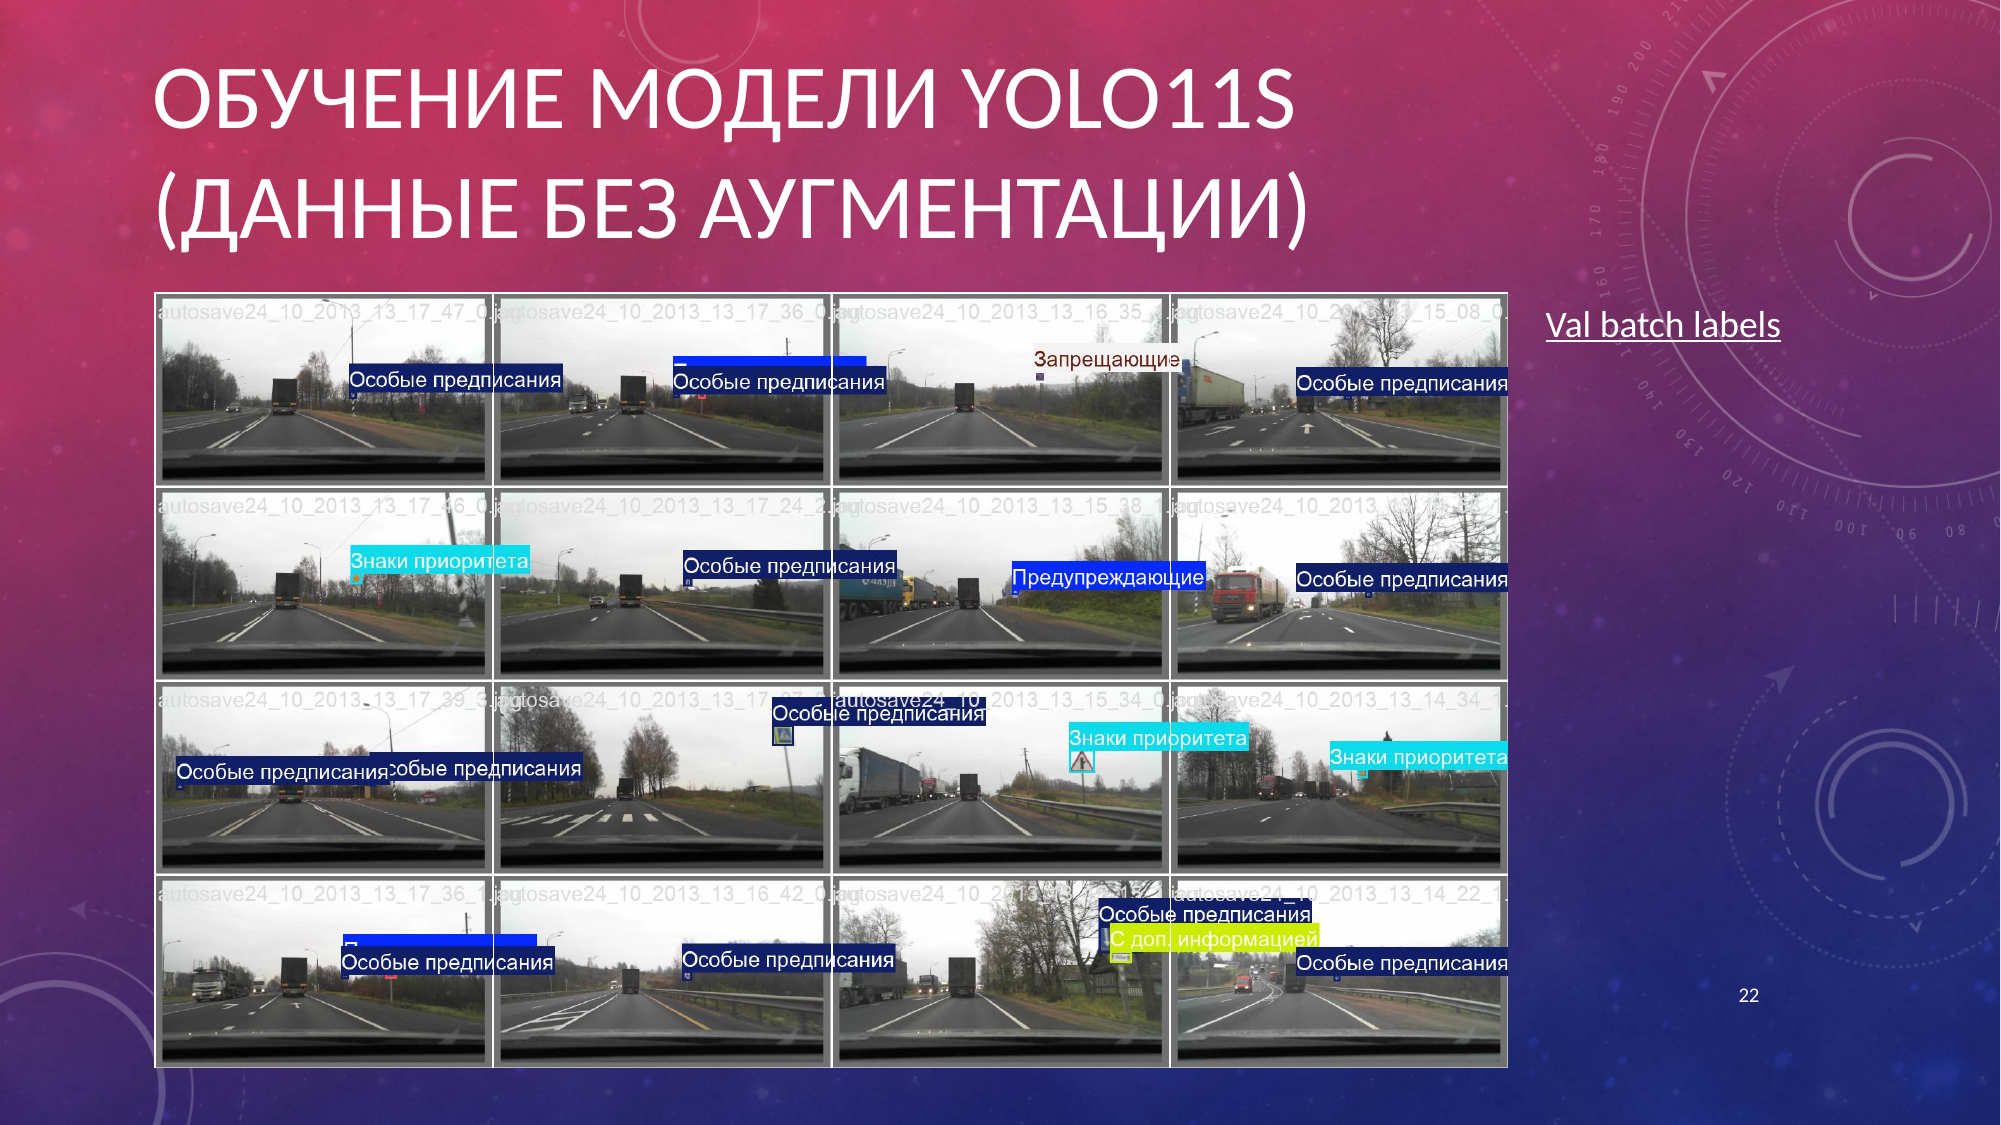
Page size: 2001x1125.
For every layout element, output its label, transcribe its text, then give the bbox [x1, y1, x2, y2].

picture [0, 0, 2001, 1125]
slide_number 22 [1684, 963, 1775, 1025]
title Обучение модели YOLO11s (данные без аугментации) [137, 27, 1800, 266]
text_box Val batch labels [1530, 292, 1797, 353]
